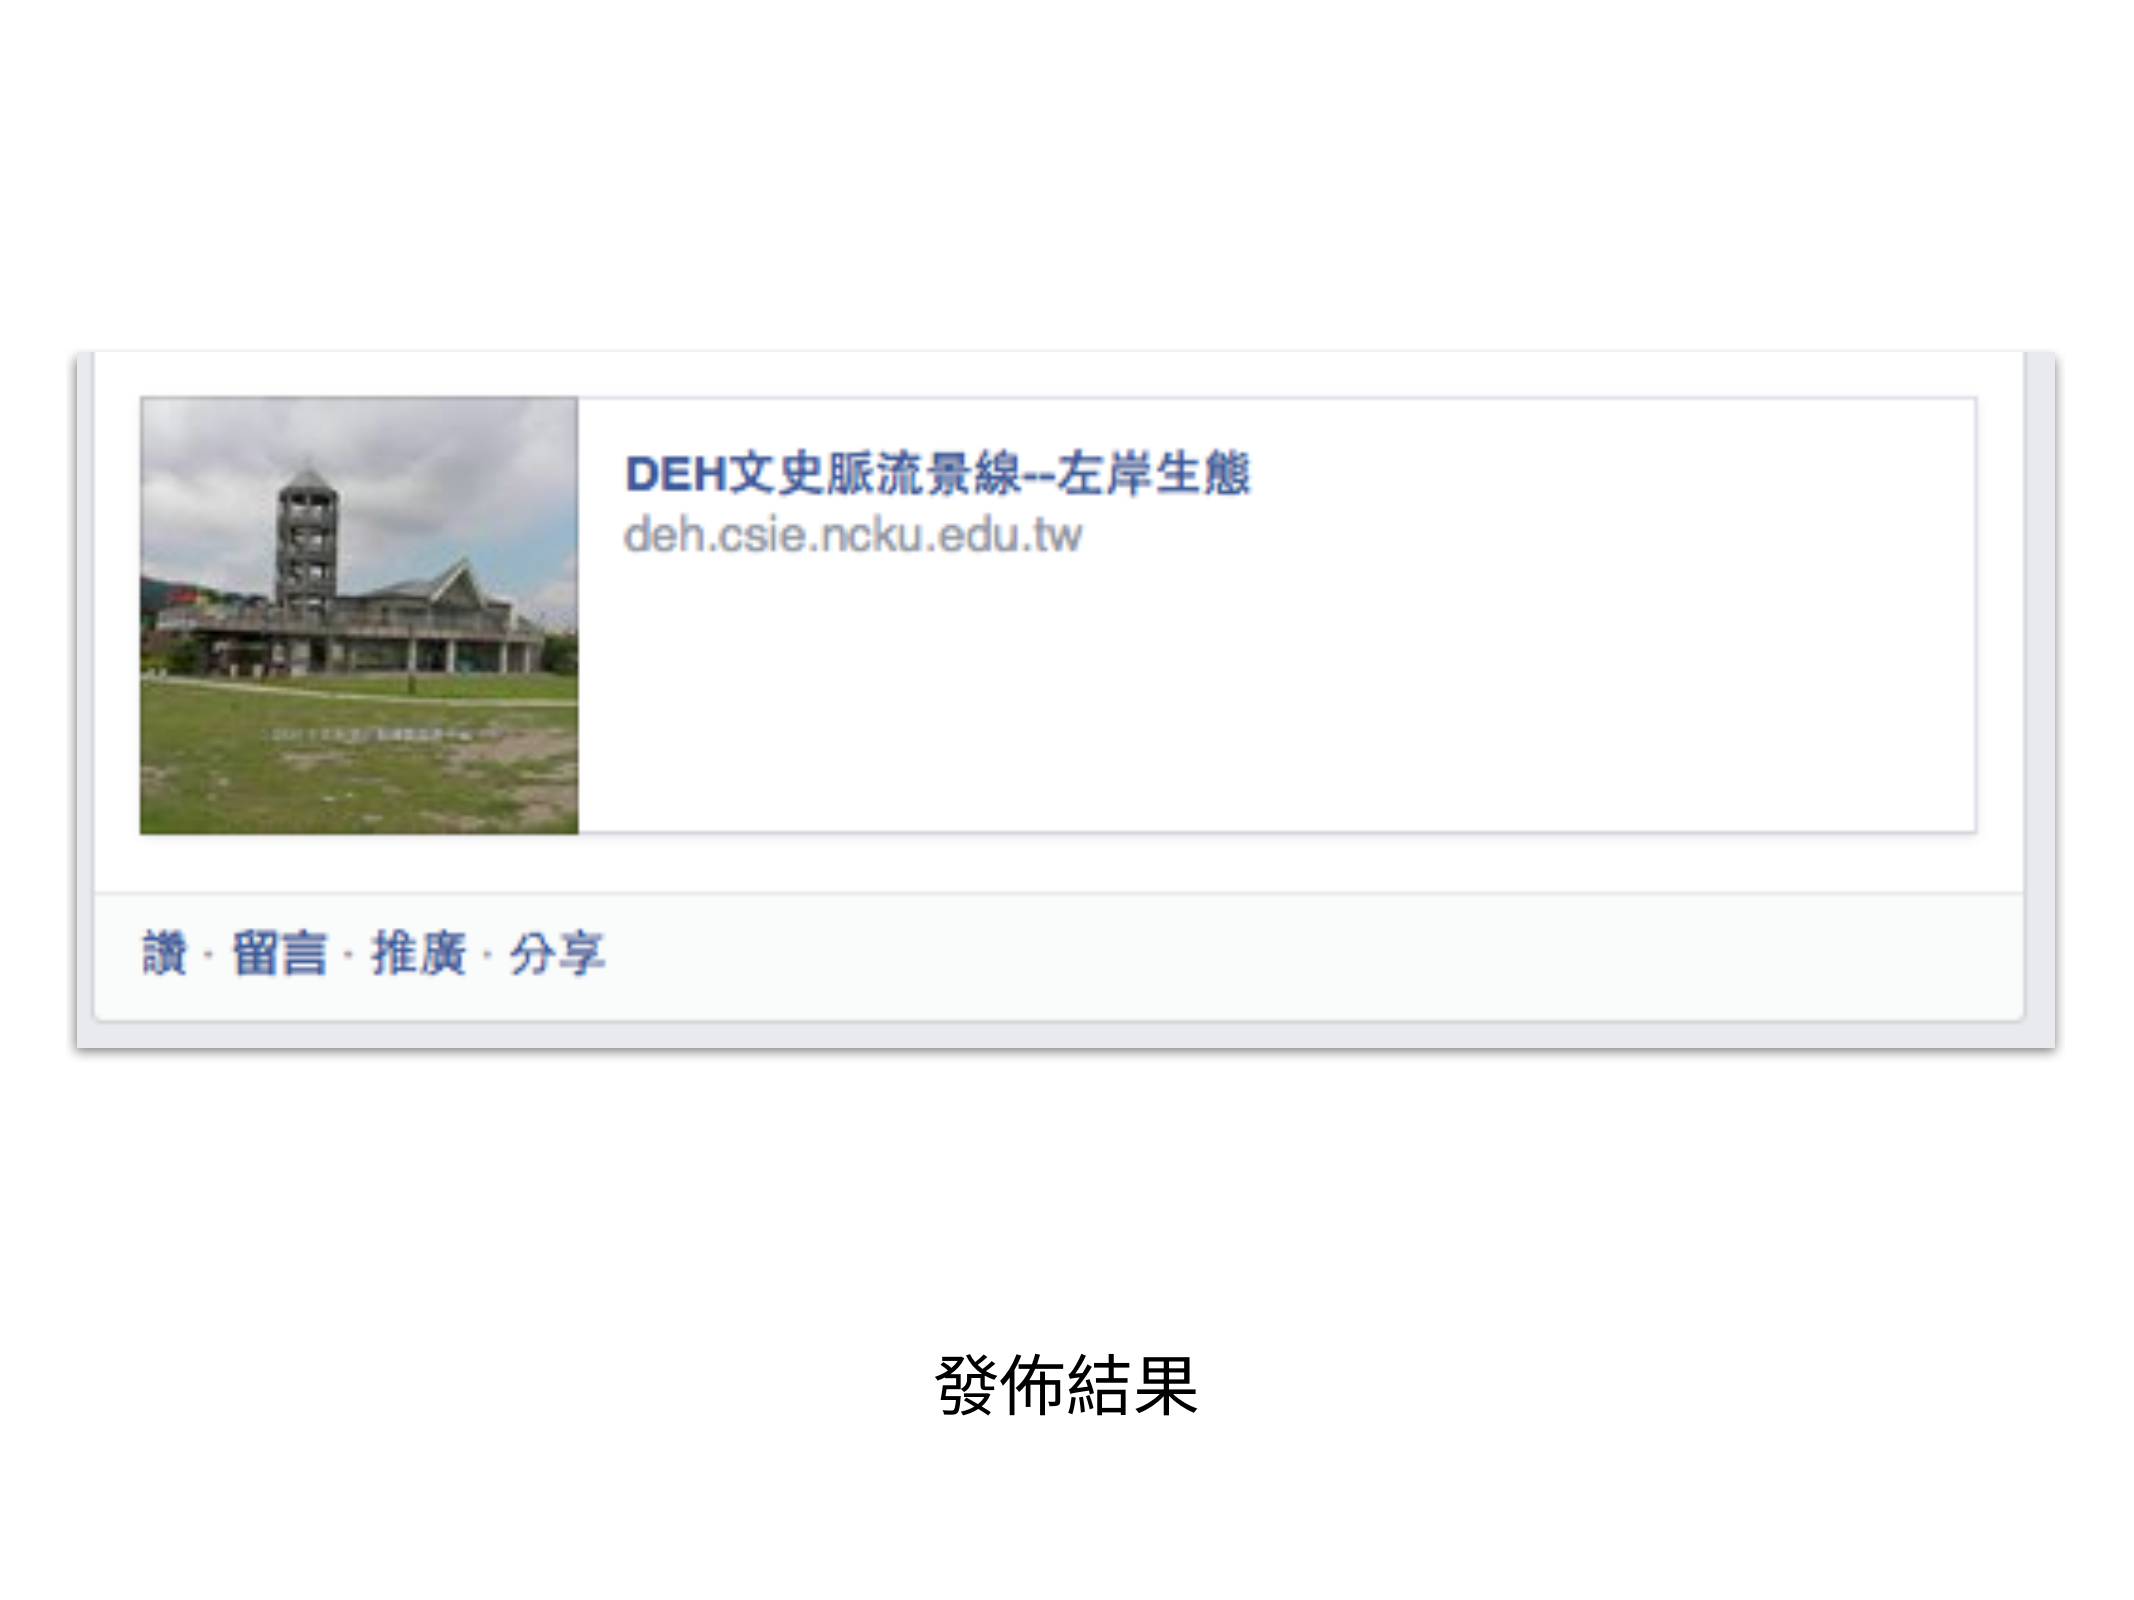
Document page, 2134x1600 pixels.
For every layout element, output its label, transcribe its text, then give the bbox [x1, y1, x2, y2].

list 發佈結果 [207, 1343, 1926, 1530]
picture [76, 352, 2055, 1049]
